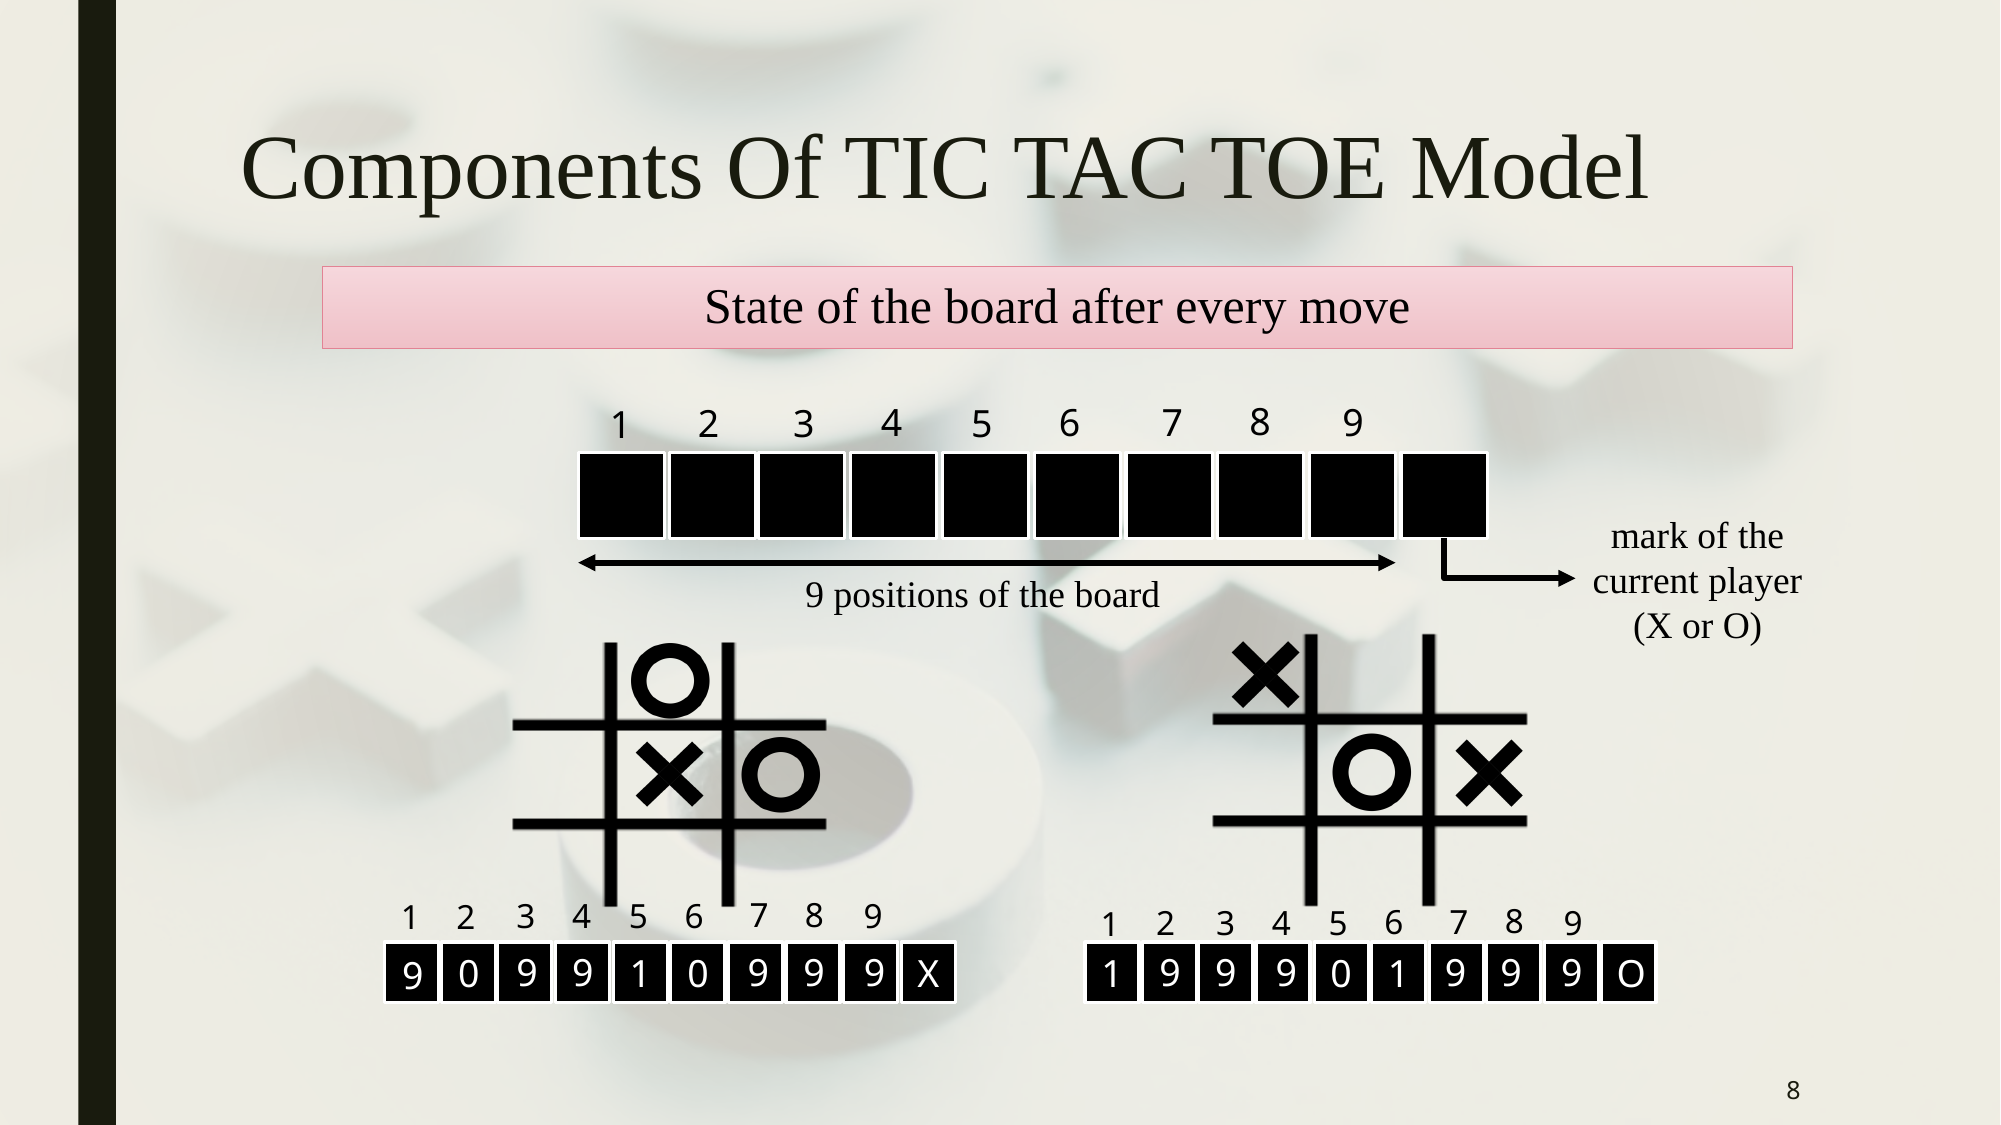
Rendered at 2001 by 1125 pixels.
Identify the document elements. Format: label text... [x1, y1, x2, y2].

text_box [385, 886, 899, 945]
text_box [578, 452, 1488, 539]
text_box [1085, 893, 1599, 952]
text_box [461, 620, 879, 886]
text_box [1599, 942, 1656, 1003]
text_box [594, 390, 1380, 454]
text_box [1161, 611, 1580, 893]
text_box [76, 0, 119, 1125]
text_box [119, 0, 2000, 1125]
text_box State of the board after every move [322, 266, 1793, 349]
text_box [0, 0, 76, 1125]
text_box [1444, 503, 1820, 655]
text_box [386, 941, 1599, 1006]
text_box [578, 562, 1396, 624]
slide_number 8 [1553, 1058, 1816, 1125]
title Components Of TIC TAC TOE Model [225, 112, 1922, 267]
